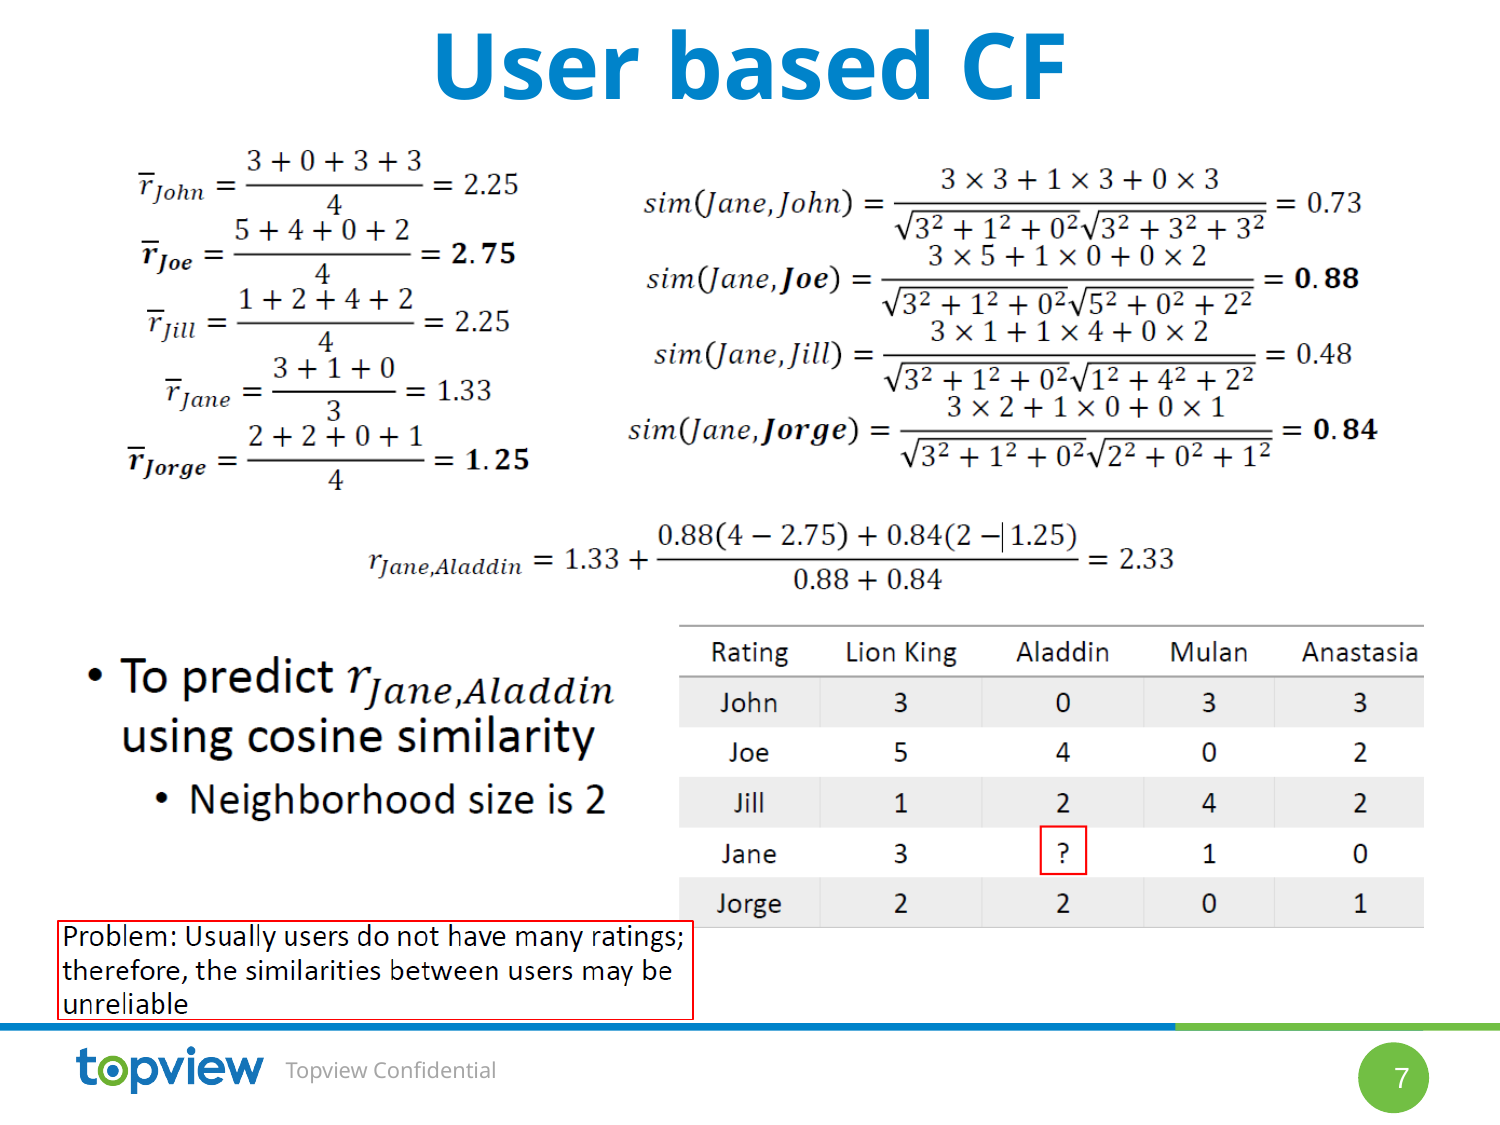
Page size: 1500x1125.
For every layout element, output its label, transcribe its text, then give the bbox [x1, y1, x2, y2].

title User based CF [75, 0, 1425, 114]
slide_number 7 [1175, 1046, 1425, 1107]
picture [57, 122, 1424, 1020]
picture [76, 1046, 264, 1094]
